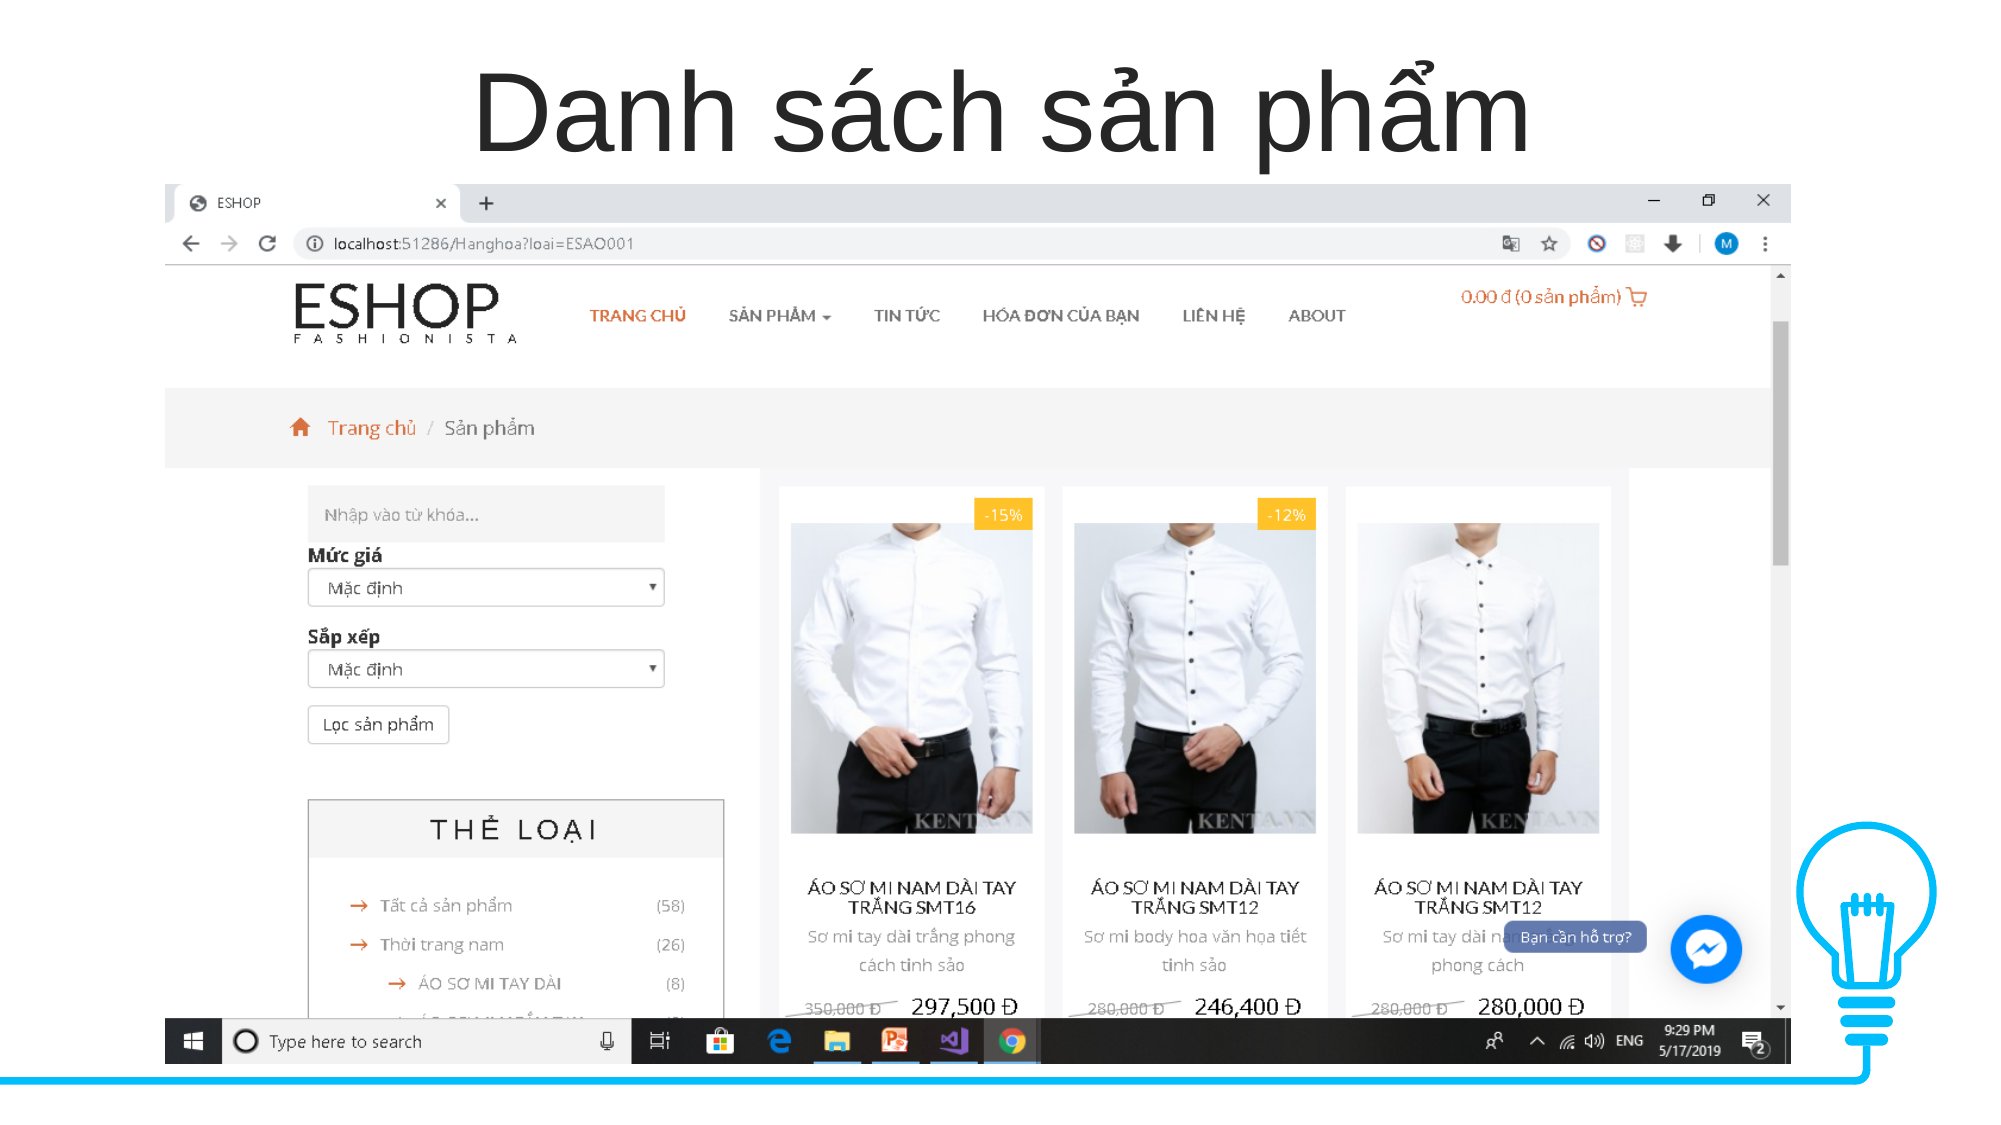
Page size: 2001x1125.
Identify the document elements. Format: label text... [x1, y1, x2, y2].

list Danh sách sản phẩm [53, 55, 1952, 175]
picture [165, 184, 1791, 1064]
